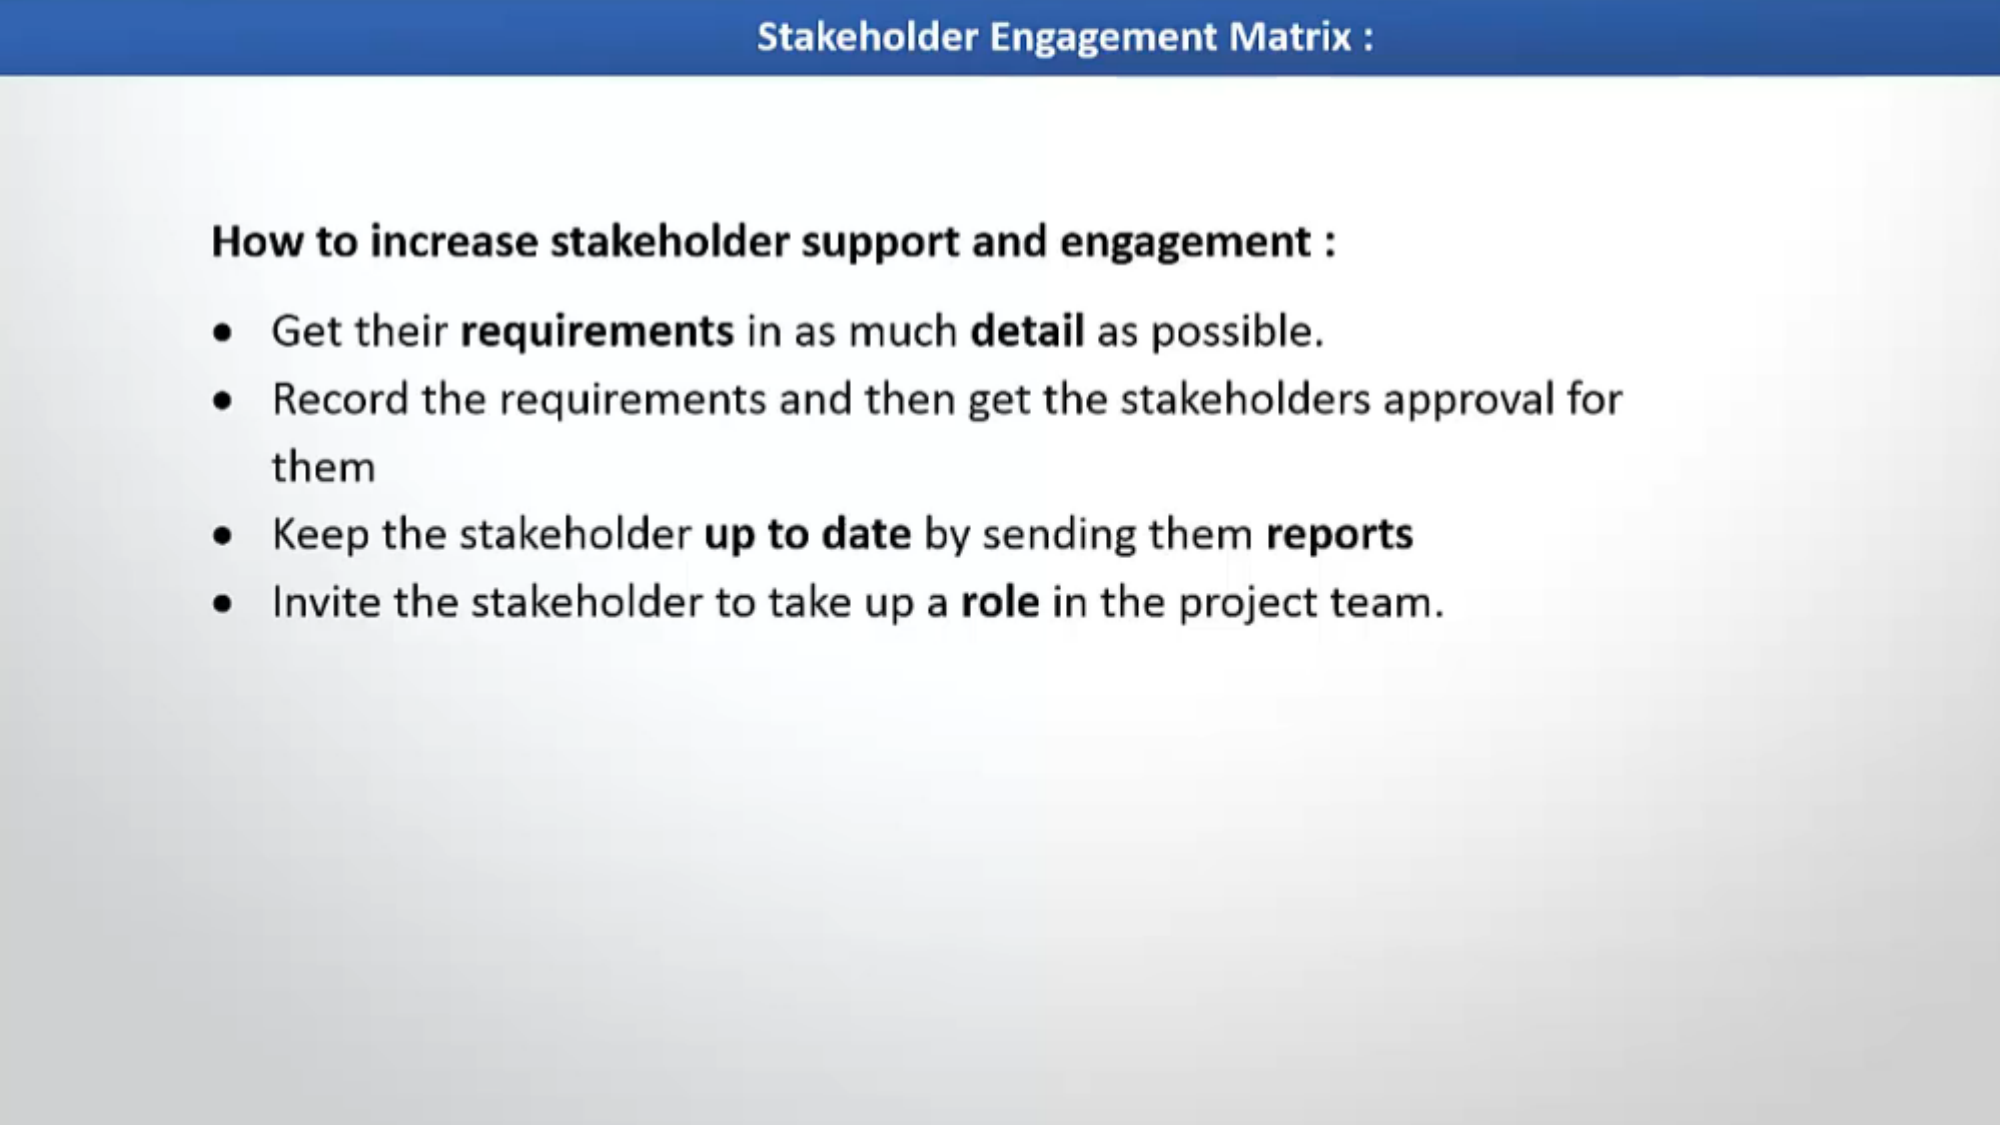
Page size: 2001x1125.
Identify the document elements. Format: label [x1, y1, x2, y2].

list [0, 0, 2000, 1125]
